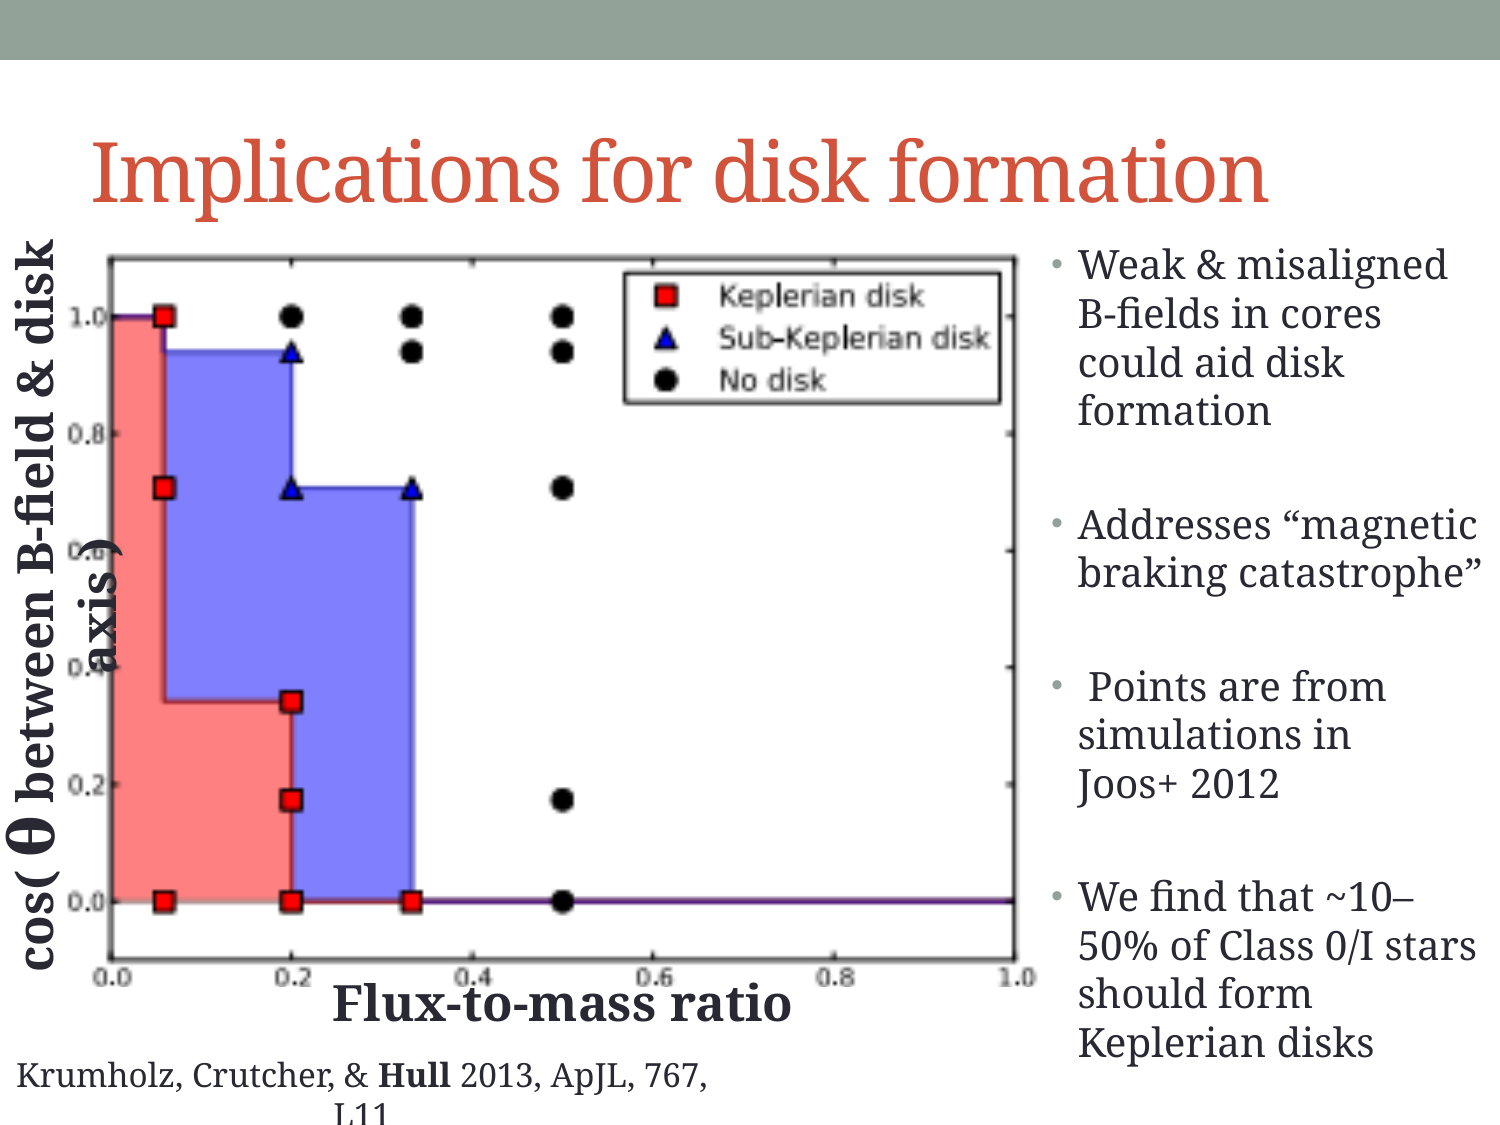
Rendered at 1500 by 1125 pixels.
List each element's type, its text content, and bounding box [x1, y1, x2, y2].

picture [59, 231, 1053, 987]
list Weak & misaligned B-fields in cores could aid disk formation Addresses “magnetic braking catastrophe” Points are from simulations in Joos+ 2012 We find that ~10–50% of Class 0/I stars should form Keplerian disks [1036, 232, 1500, 1096]
text_box Flux-to-mass ratio [192, 995, 934, 1039]
text_box Krumholz, Crutcher, & Hull 2013, ApJL, 767, L11 [0, 1046, 733, 1125]
title Implications for disk formation [75, 87, 1425, 232]
text_box cos( 𝛉 between B-field & disk axis ) [0, 175, 134, 1038]
